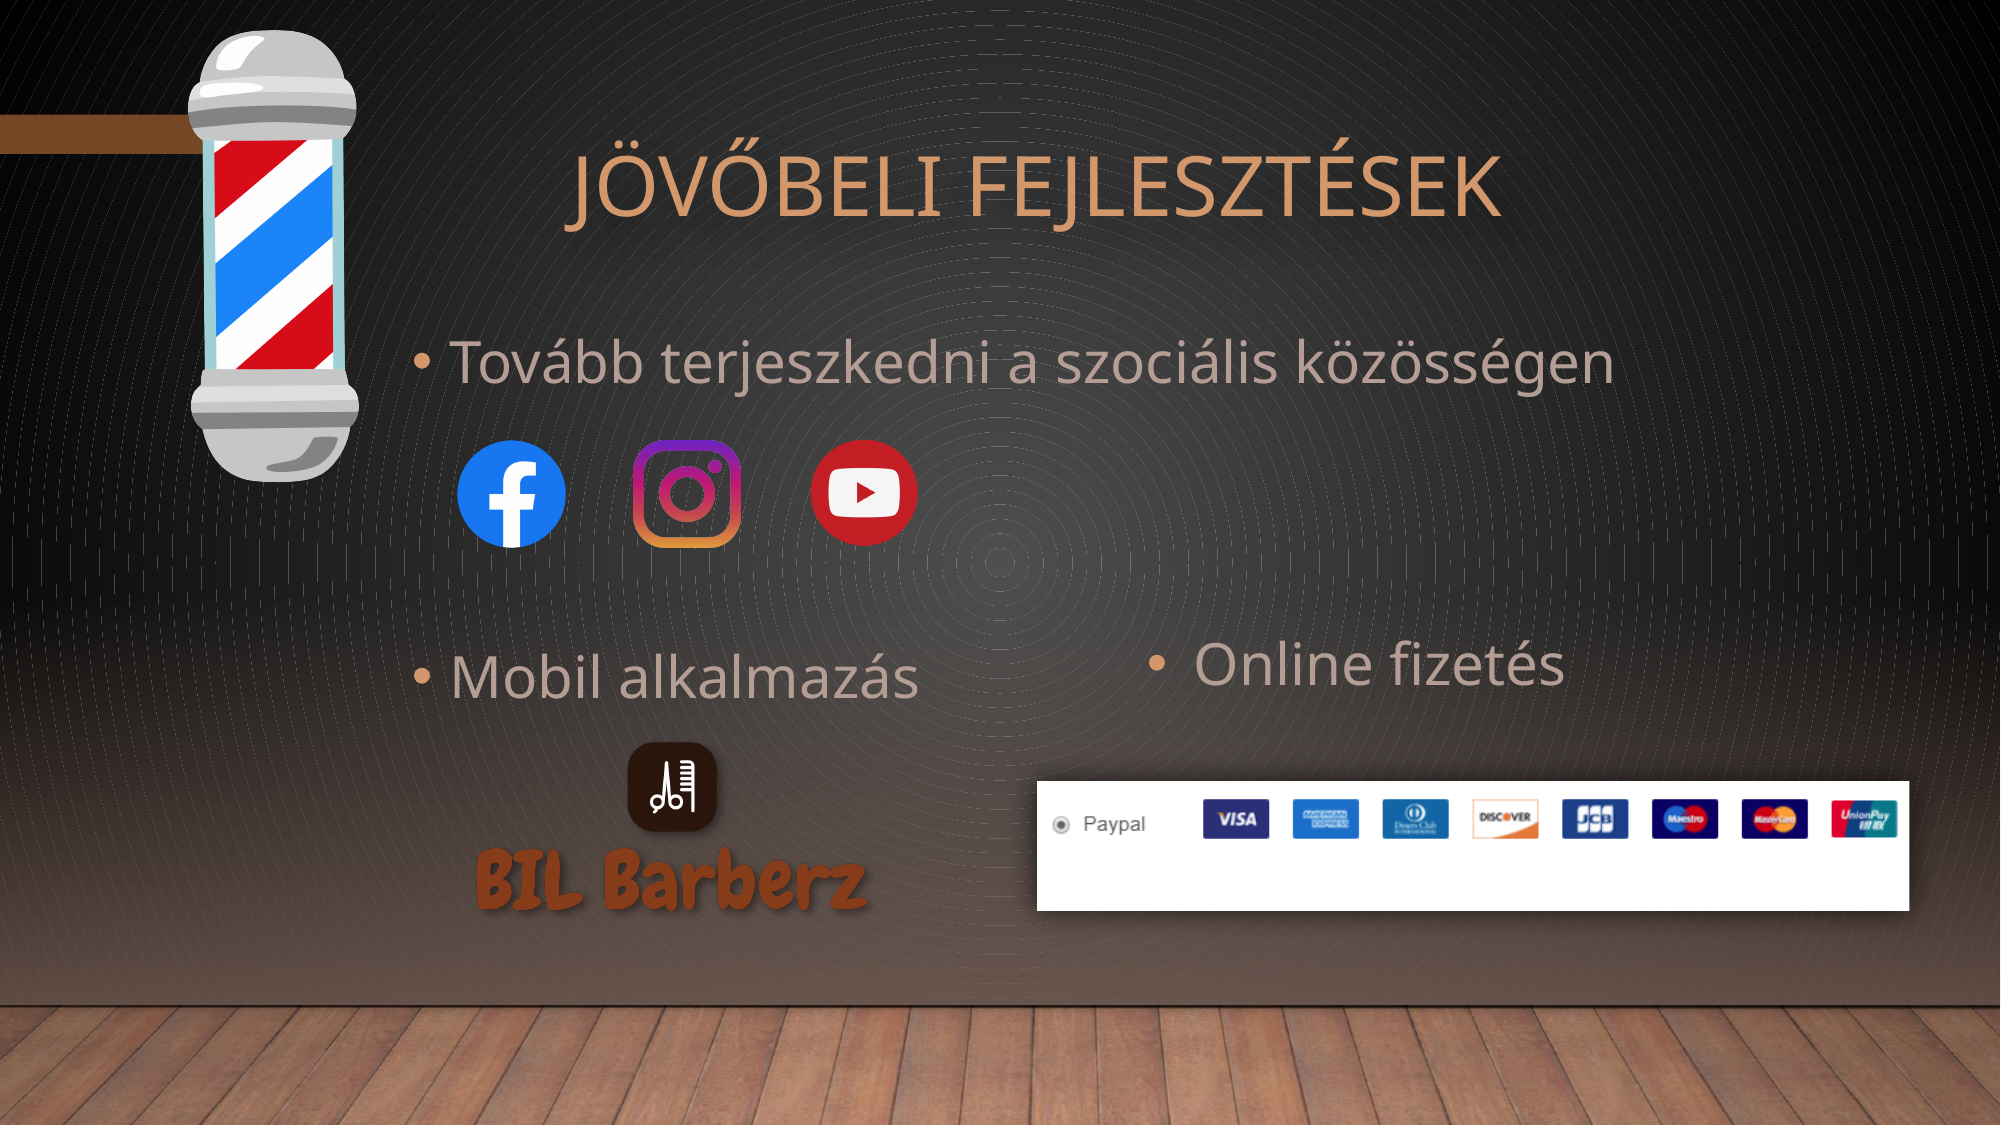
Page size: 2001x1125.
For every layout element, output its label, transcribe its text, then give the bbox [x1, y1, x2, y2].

picture [808, 436, 920, 549]
picture [0, 1005, 2000, 1125]
title Jövőbeli fejlesztések [468, 103, 1800, 276]
text_box Online fizetés [1132, 619, 1582, 705]
list Tovább terjeszkedni a szociális közösségen Mobil alkalmazás [396, 304, 1636, 935]
picture [632, 439, 741, 549]
text_box [0, 113, 78, 155]
picture [78, 15, 566, 549]
picture [1036, 781, 1910, 911]
picture [476, 742, 868, 911]
